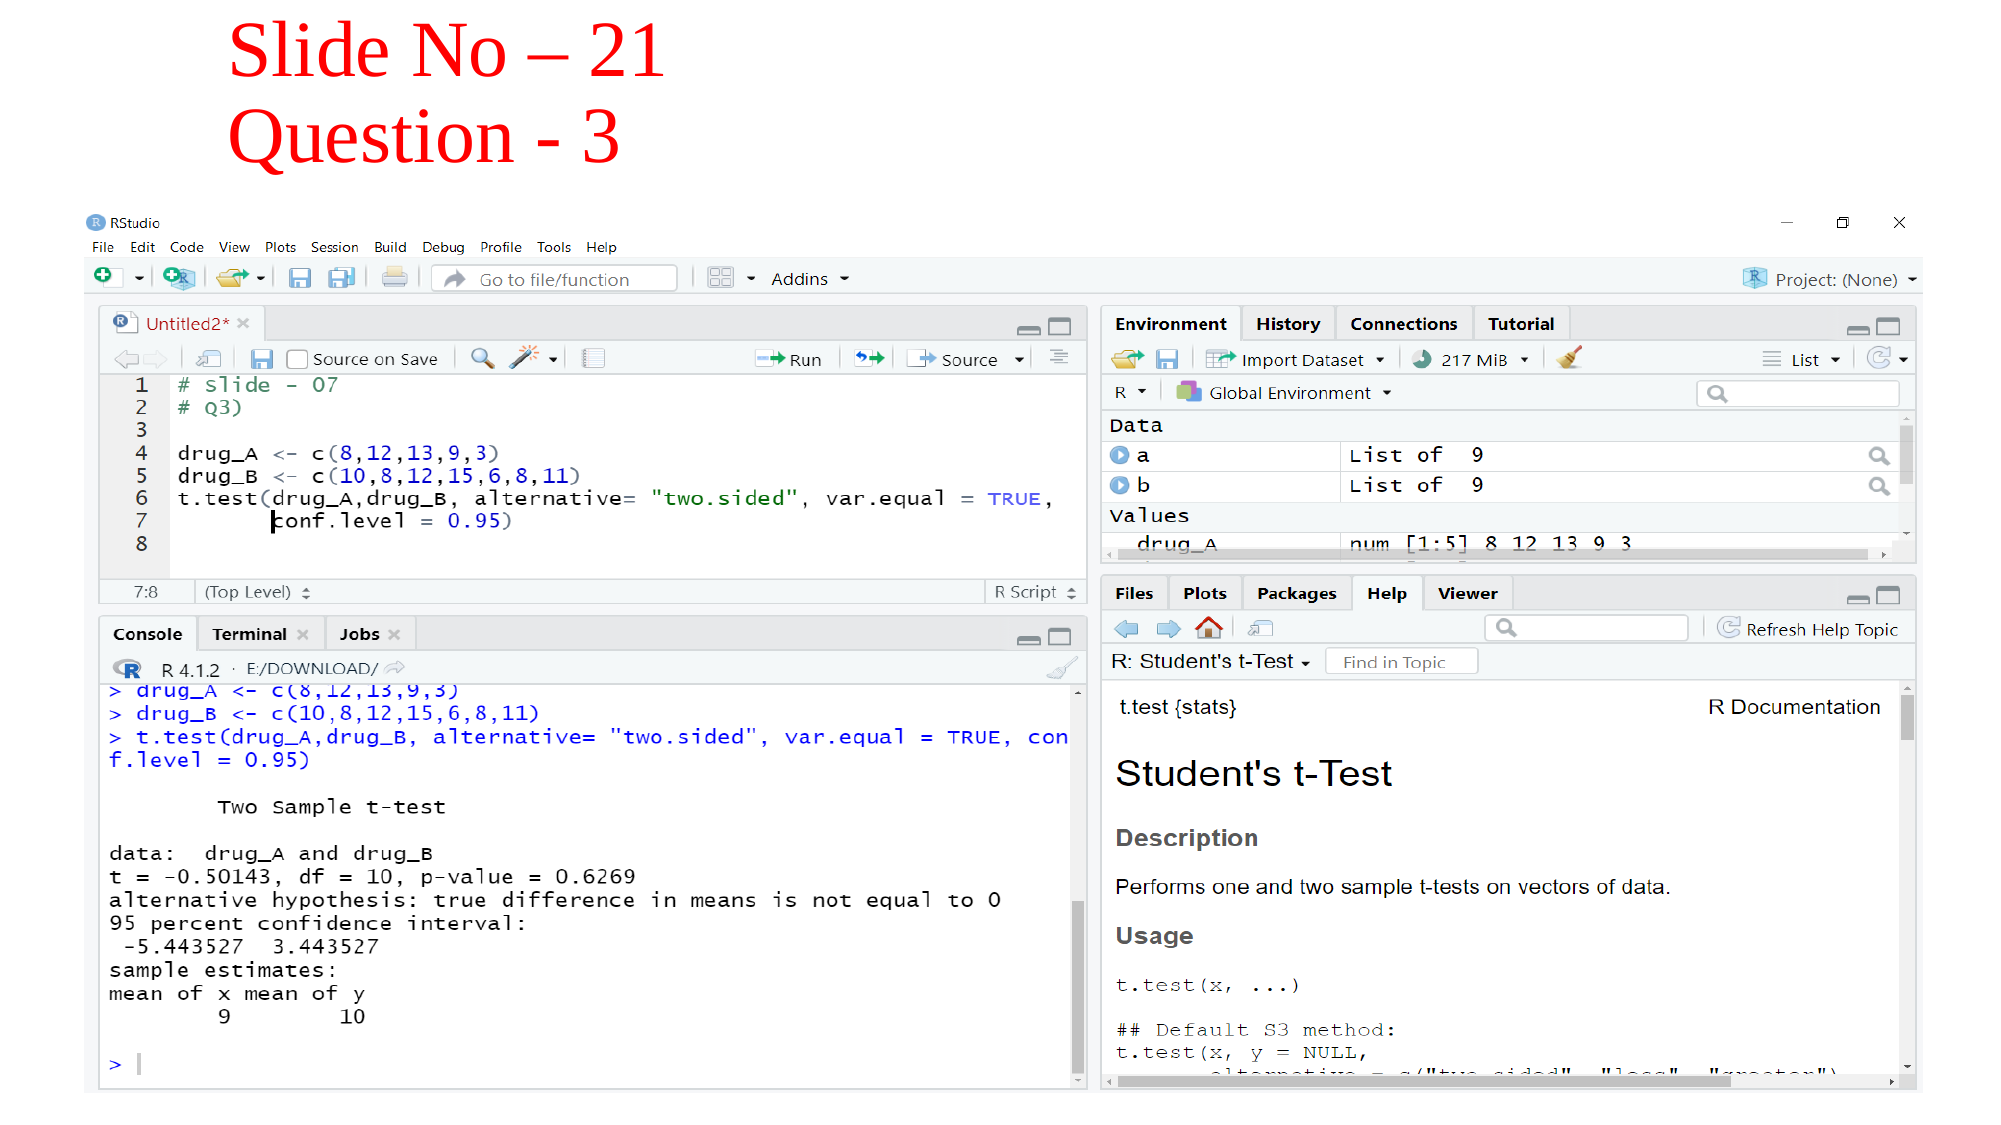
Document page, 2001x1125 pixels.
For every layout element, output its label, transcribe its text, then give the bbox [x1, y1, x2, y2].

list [84, 210, 1923, 1093]
title Slide No – 21 Question - 3 [212, 0, 1788, 188]
